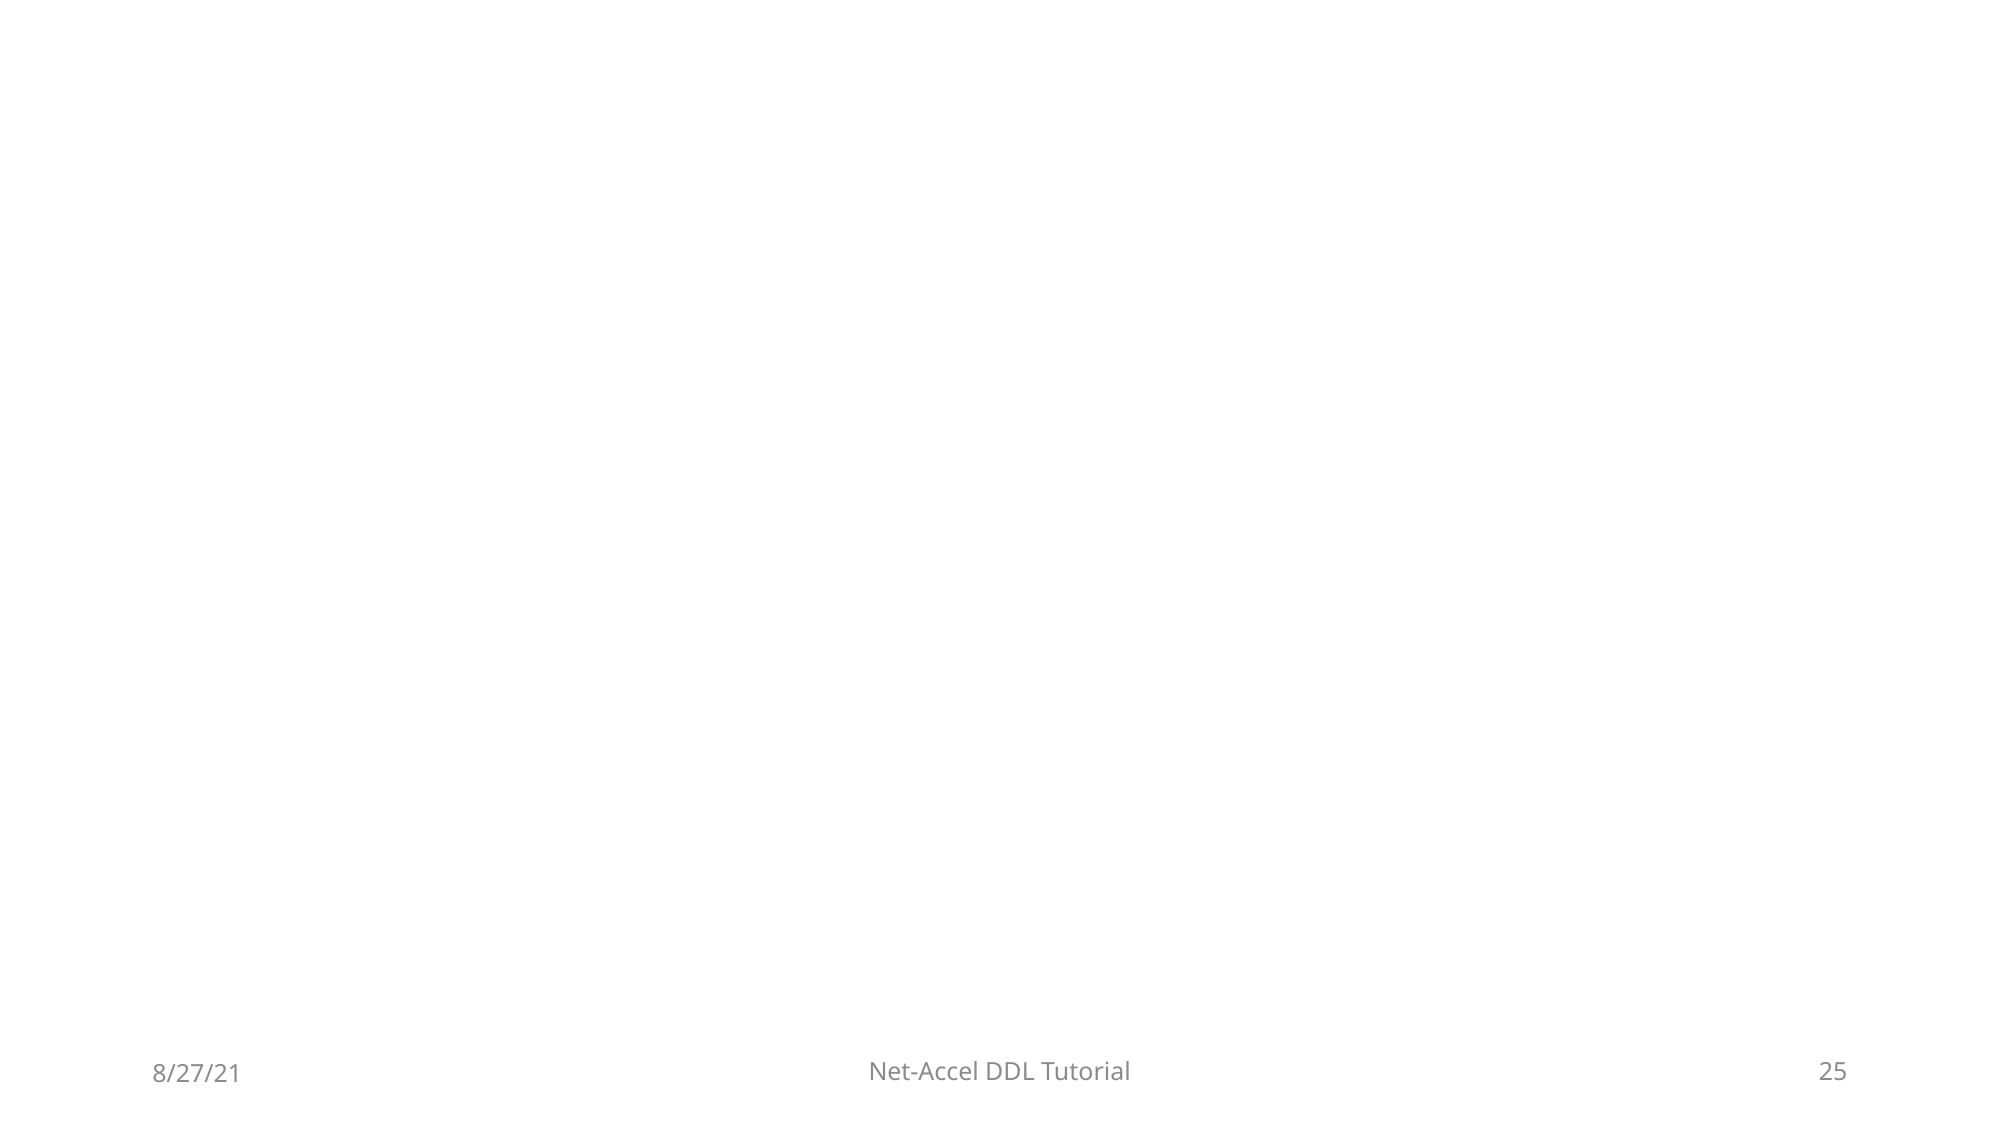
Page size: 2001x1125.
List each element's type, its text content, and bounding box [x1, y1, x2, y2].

footer Net-Accel DDL Tutorial [662, 1042, 1338, 1103]
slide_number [137, 1042, 588, 1103]
slide_number 107 [1412, 1042, 1863, 1103]
